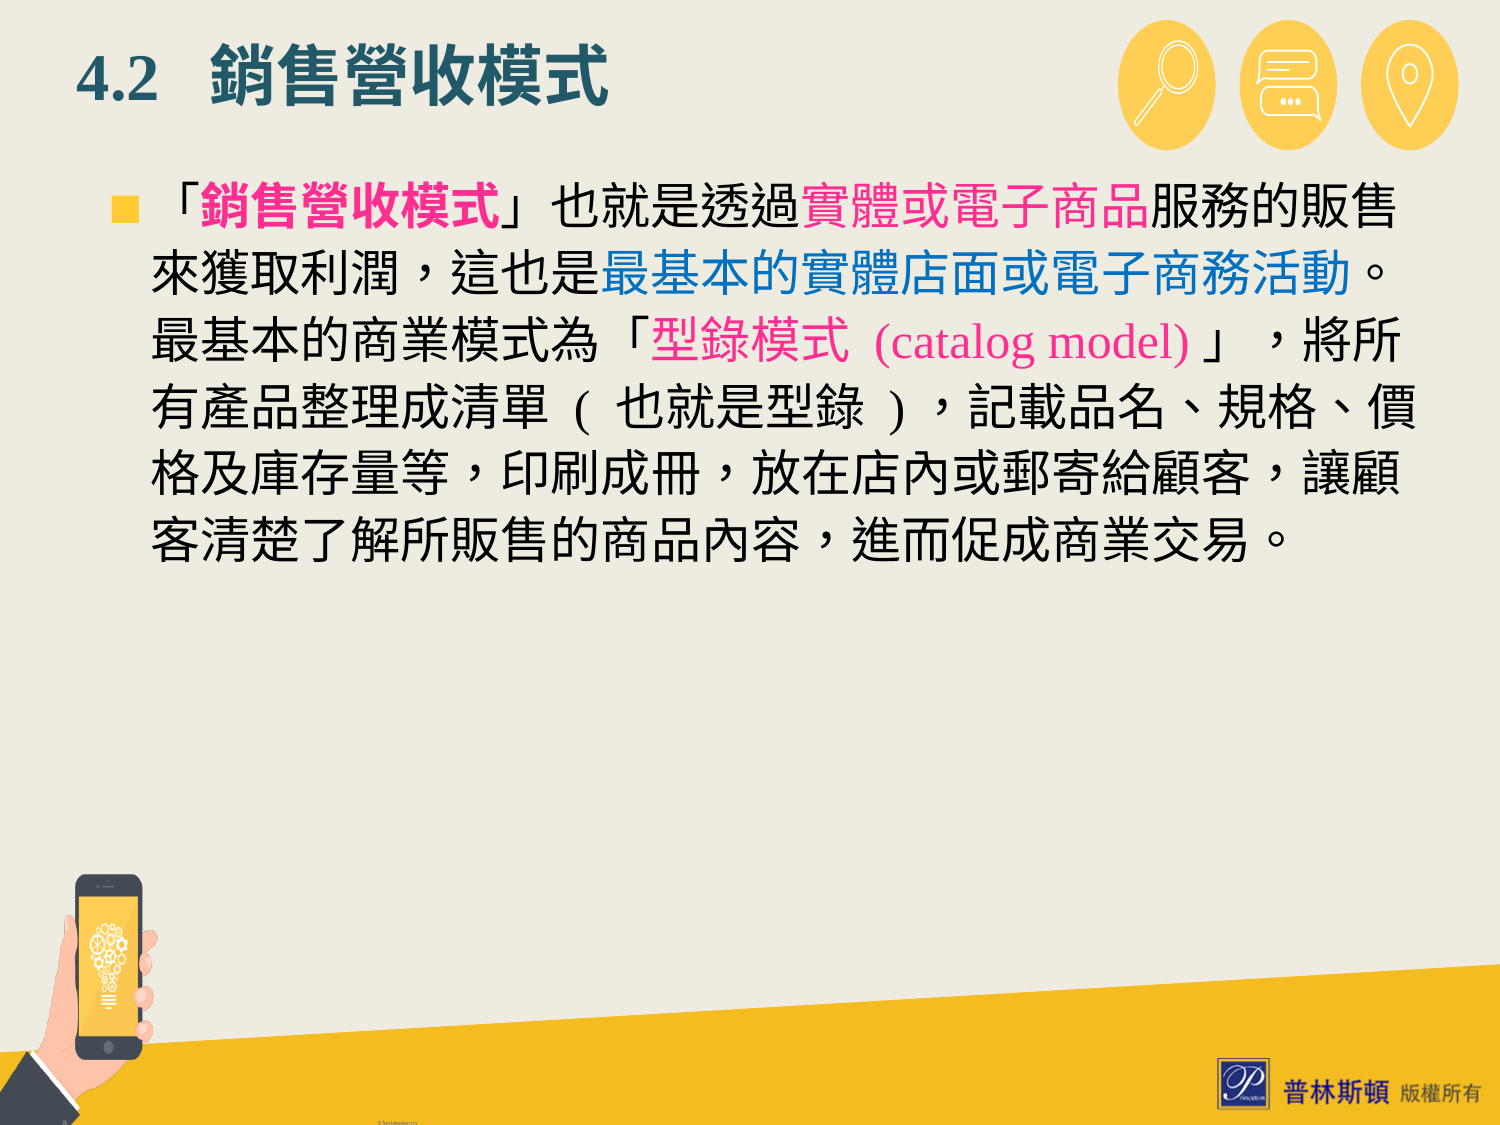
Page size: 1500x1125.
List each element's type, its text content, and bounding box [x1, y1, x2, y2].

picture [0, 811, 420, 1125]
picture [1217, 1058, 1500, 1125]
title 4.2 銷售營收模式 [76, 19, 1459, 114]
picture [103, 187, 139, 223]
list 「銷售營收模式」也就是透過實體或電子商品服務的販售來獲取利潤，這也是最基本的實體店面或電子商務活動。最基本的商業模式為「型錄模式 (catalog model)」，將所有產品整理成清單 ( 也就是型錄 )，記載品名、規格、價格及庫存量等，印刷成冊，放在店內或郵寄給顧客，讓顧客清楚了解所販售的商品內容，進而促成商業交易。 [76, 160, 1459, 1059]
